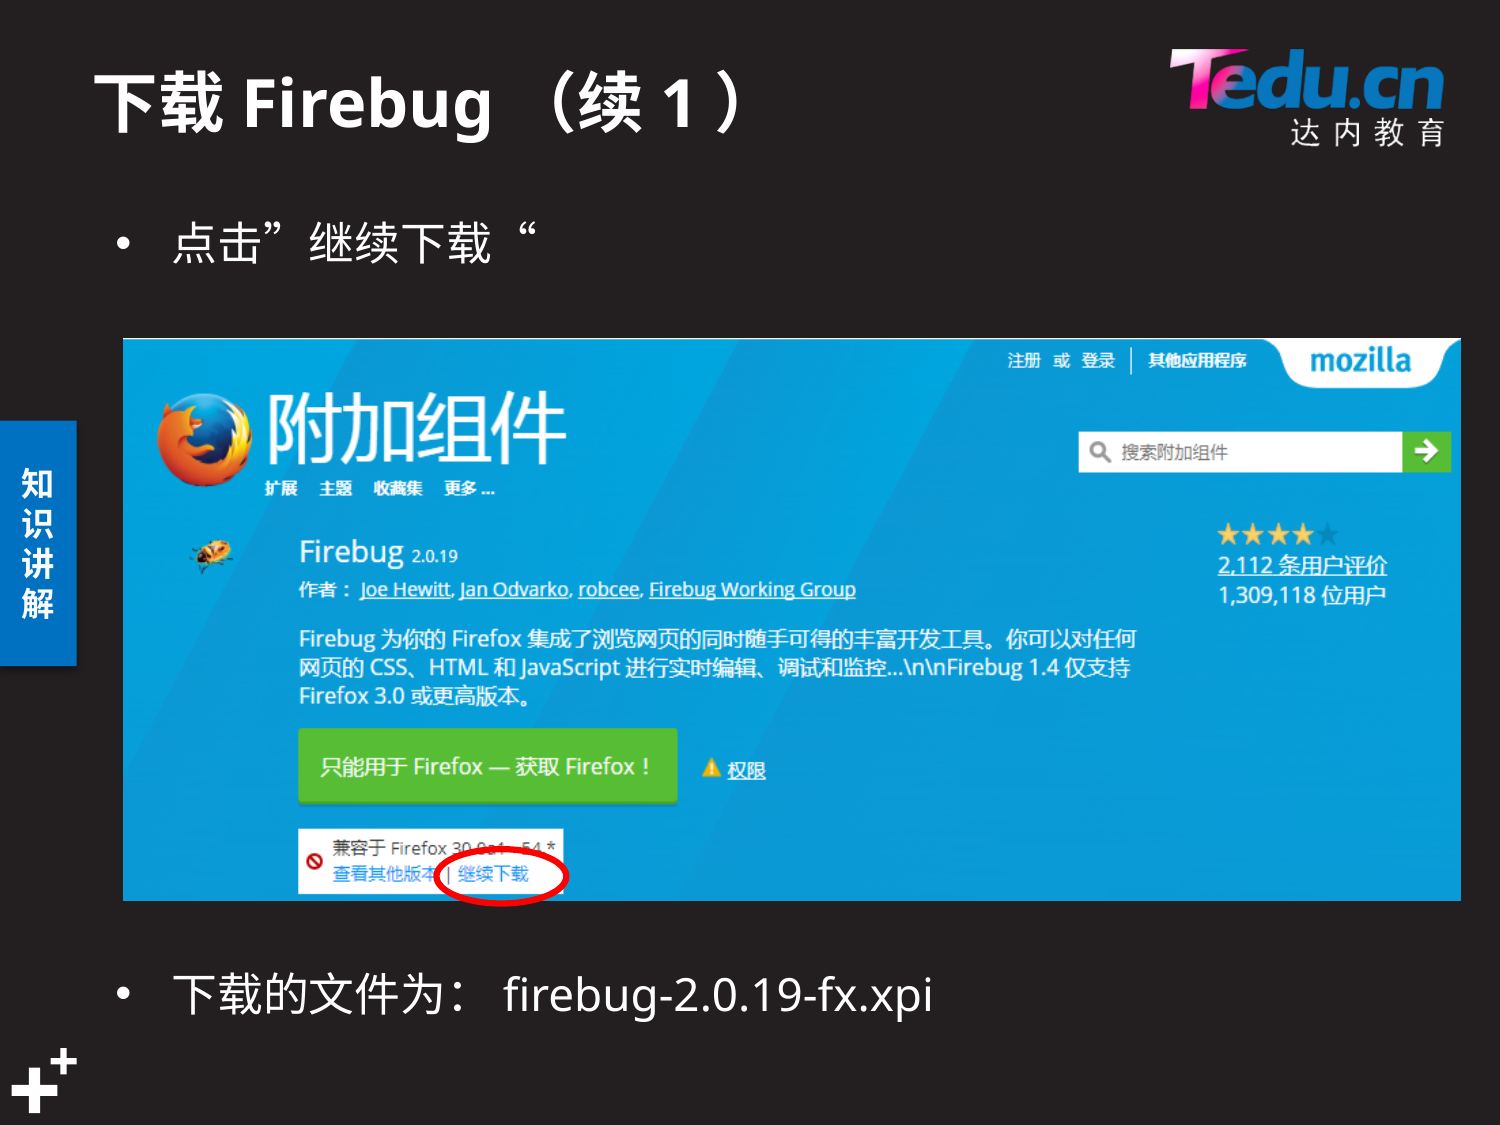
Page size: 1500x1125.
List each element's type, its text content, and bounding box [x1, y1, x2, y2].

picture [681, 629, 700, 649]
picture [966, 631, 982, 643]
picture [659, 629, 680, 646]
picture [266, 481, 273, 495]
picture [580, 582, 643, 599]
picture [414, 550, 420, 558]
picture [628, 631, 657, 648]
picture [1099, 353, 1113, 367]
picture [1116, 631, 1134, 648]
picture [1262, 557, 1272, 575]
picture [1293, 523, 1313, 544]
picture [372, 546, 385, 562]
picture [926, 659, 945, 675]
picture [319, 582, 337, 597]
picture [1378, 556, 1386, 563]
picture [1221, 587, 1227, 603]
picture [948, 659, 961, 675]
picture [454, 631, 467, 646]
picture [811, 629, 874, 649]
picture [1097, 658, 1106, 665]
picture [512, 635, 521, 646]
picture [769, 631, 788, 647]
picture [1052, 631, 1057, 647]
picture [299, 729, 677, 804]
picture [703, 631, 717, 649]
picture [318, 692, 336, 703]
picture [270, 395, 293, 464]
picture [299, 829, 569, 901]
picture [986, 658, 1009, 675]
picture [1157, 35, 1459, 162]
picture [552, 663, 560, 675]
picture [418, 446, 445, 457]
picture [1346, 556, 1365, 575]
picture [1111, 658, 1130, 677]
picture [904, 659, 923, 675]
text_box 下载的文件为：firebug-2.0.19-fx.xpi [100, 947, 1436, 1028]
picture [1238, 557, 1244, 575]
picture [1345, 564, 1352, 575]
picture [1280, 567, 1286, 575]
picture [412, 686, 432, 705]
picture [973, 663, 983, 675]
picture [456, 685, 497, 706]
picture [1151, 353, 1164, 367]
picture [1231, 587, 1273, 605]
picture [1323, 586, 1346, 605]
picture [1102, 632, 1113, 648]
list 点击”继续下载“ [100, 196, 1436, 273]
picture [1010, 353, 1039, 367]
picture [1294, 587, 1299, 603]
picture [301, 540, 320, 562]
picture [529, 629, 548, 647]
picture [746, 629, 766, 647]
picture [301, 631, 314, 646]
picture [394, 688, 404, 703]
picture [494, 659, 515, 676]
picture [1346, 587, 1364, 604]
picture [1118, 658, 1127, 665]
picture [1079, 432, 1451, 472]
picture [742, 762, 766, 779]
picture [1251, 557, 1256, 575]
picture [1048, 659, 1059, 675]
picture [715, 631, 737, 649]
picture [478, 635, 488, 646]
picture [431, 659, 443, 675]
picture [335, 662, 340, 677]
picture [613, 661, 620, 675]
picture [301, 659, 320, 676]
picture [371, 659, 394, 675]
picture [965, 663, 972, 675]
picture [492, 629, 498, 646]
picture [309, 420, 322, 438]
picture [703, 758, 721, 777]
picture [336, 546, 350, 562]
picture [594, 629, 617, 649]
picture [397, 659, 407, 675]
picture [459, 582, 568, 600]
picture [300, 582, 318, 597]
picture [336, 481, 352, 495]
picture [780, 658, 798, 676]
picture [1218, 523, 1239, 544]
picture [322, 481, 334, 495]
picture [1282, 554, 1299, 575]
picture [577, 631, 590, 648]
picture [1032, 659, 1036, 675]
picture [446, 481, 476, 495]
picture [728, 762, 745, 779]
title 下载Firebug（续1） [76, 42, 1188, 160]
picture [1083, 353, 1098, 367]
picture [1088, 665, 1103, 676]
picture [364, 635, 375, 652]
picture [802, 658, 886, 677]
picture [352, 635, 362, 646]
picture [123, 337, 1461, 388]
picture [290, 393, 378, 464]
picture [600, 663, 611, 680]
picture [528, 663, 537, 675]
picture [353, 539, 368, 562]
picture [499, 635, 510, 646]
picture [656, 666, 668, 677]
picture [670, 658, 756, 677]
picture [301, 688, 314, 703]
picture [384, 629, 393, 639]
picture [360, 582, 454, 600]
picture [374, 481, 421, 495]
picture [1282, 587, 1286, 603]
picture [1366, 556, 1377, 575]
picture [898, 631, 906, 649]
picture [648, 663, 655, 677]
picture [359, 692, 367, 703]
picture [499, 686, 519, 705]
picture [417, 393, 491, 461]
picture [375, 688, 386, 703]
picture [920, 629, 941, 643]
picture [434, 688, 451, 705]
picture [491, 391, 514, 464]
picture [618, 629, 633, 647]
picture [540, 663, 550, 675]
picture [1324, 559, 1342, 575]
picture [393, 629, 445, 649]
picture [513, 391, 566, 464]
picture [520, 659, 525, 679]
picture [942, 631, 960, 648]
picture [1066, 658, 1086, 677]
picture [1219, 557, 1235, 575]
picture [479, 659, 488, 675]
picture [550, 629, 571, 647]
picture [1243, 523, 1263, 544]
picture [1094, 629, 1100, 649]
picture [877, 629, 896, 649]
picture [1007, 629, 1032, 649]
picture [324, 546, 334, 562]
picture [157, 394, 252, 487]
picture [1366, 586, 1386, 605]
picture [564, 659, 597, 675]
picture [1063, 629, 1085, 649]
picture [1011, 663, 1023, 680]
picture [195, 540, 231, 566]
picture [282, 481, 297, 495]
picture [382, 640, 390, 649]
picture [384, 402, 413, 461]
picture [318, 629, 349, 646]
picture [1041, 631, 1046, 648]
picture [626, 658, 647, 677]
picture [451, 550, 457, 560]
picture [345, 692, 356, 703]
picture [343, 658, 363, 677]
picture [845, 658, 864, 667]
picture [1166, 353, 1246, 367]
picture [1268, 523, 1289, 544]
picture [1305, 587, 1315, 603]
picture [1054, 353, 1070, 367]
picture [446, 659, 475, 675]
picture [441, 550, 445, 562]
picture [650, 582, 855, 600]
picture [1298, 557, 1322, 575]
picture [388, 546, 404, 569]
picture [470, 635, 477, 646]
picture [339, 686, 345, 703]
